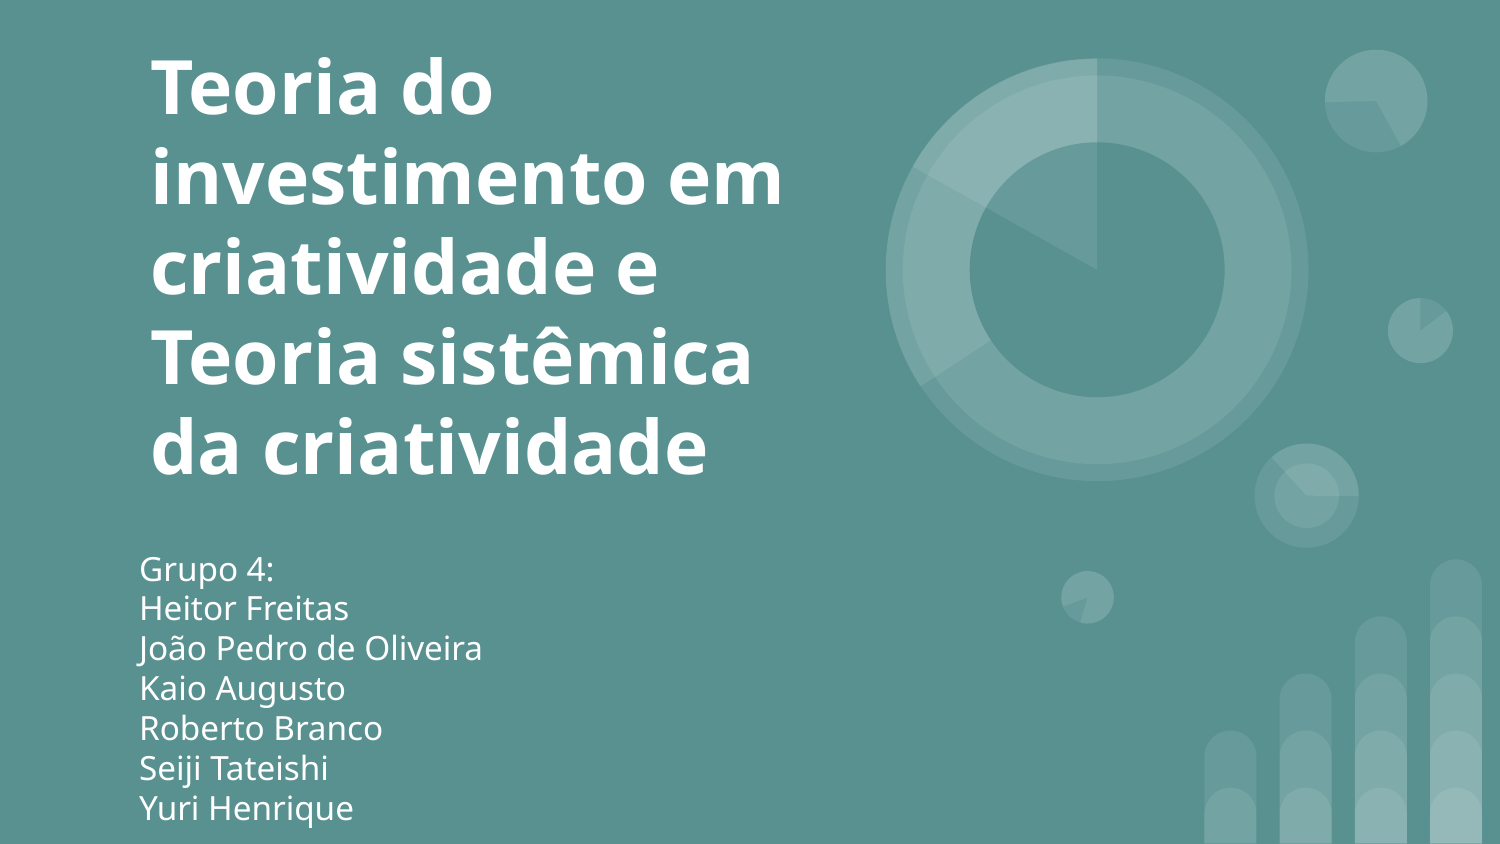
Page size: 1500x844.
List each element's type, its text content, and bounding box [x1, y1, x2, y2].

subtitle Grupo 4: Heitor Freitas João Pedro de Oliveira Kaio Augusto Roberto Branco Seiji Tateishi Yuri Henrique [124, 532, 823, 844]
title Teoria do investimento em criatividade e Teoria sistêmica da criatividade [135, 21, 834, 508]
